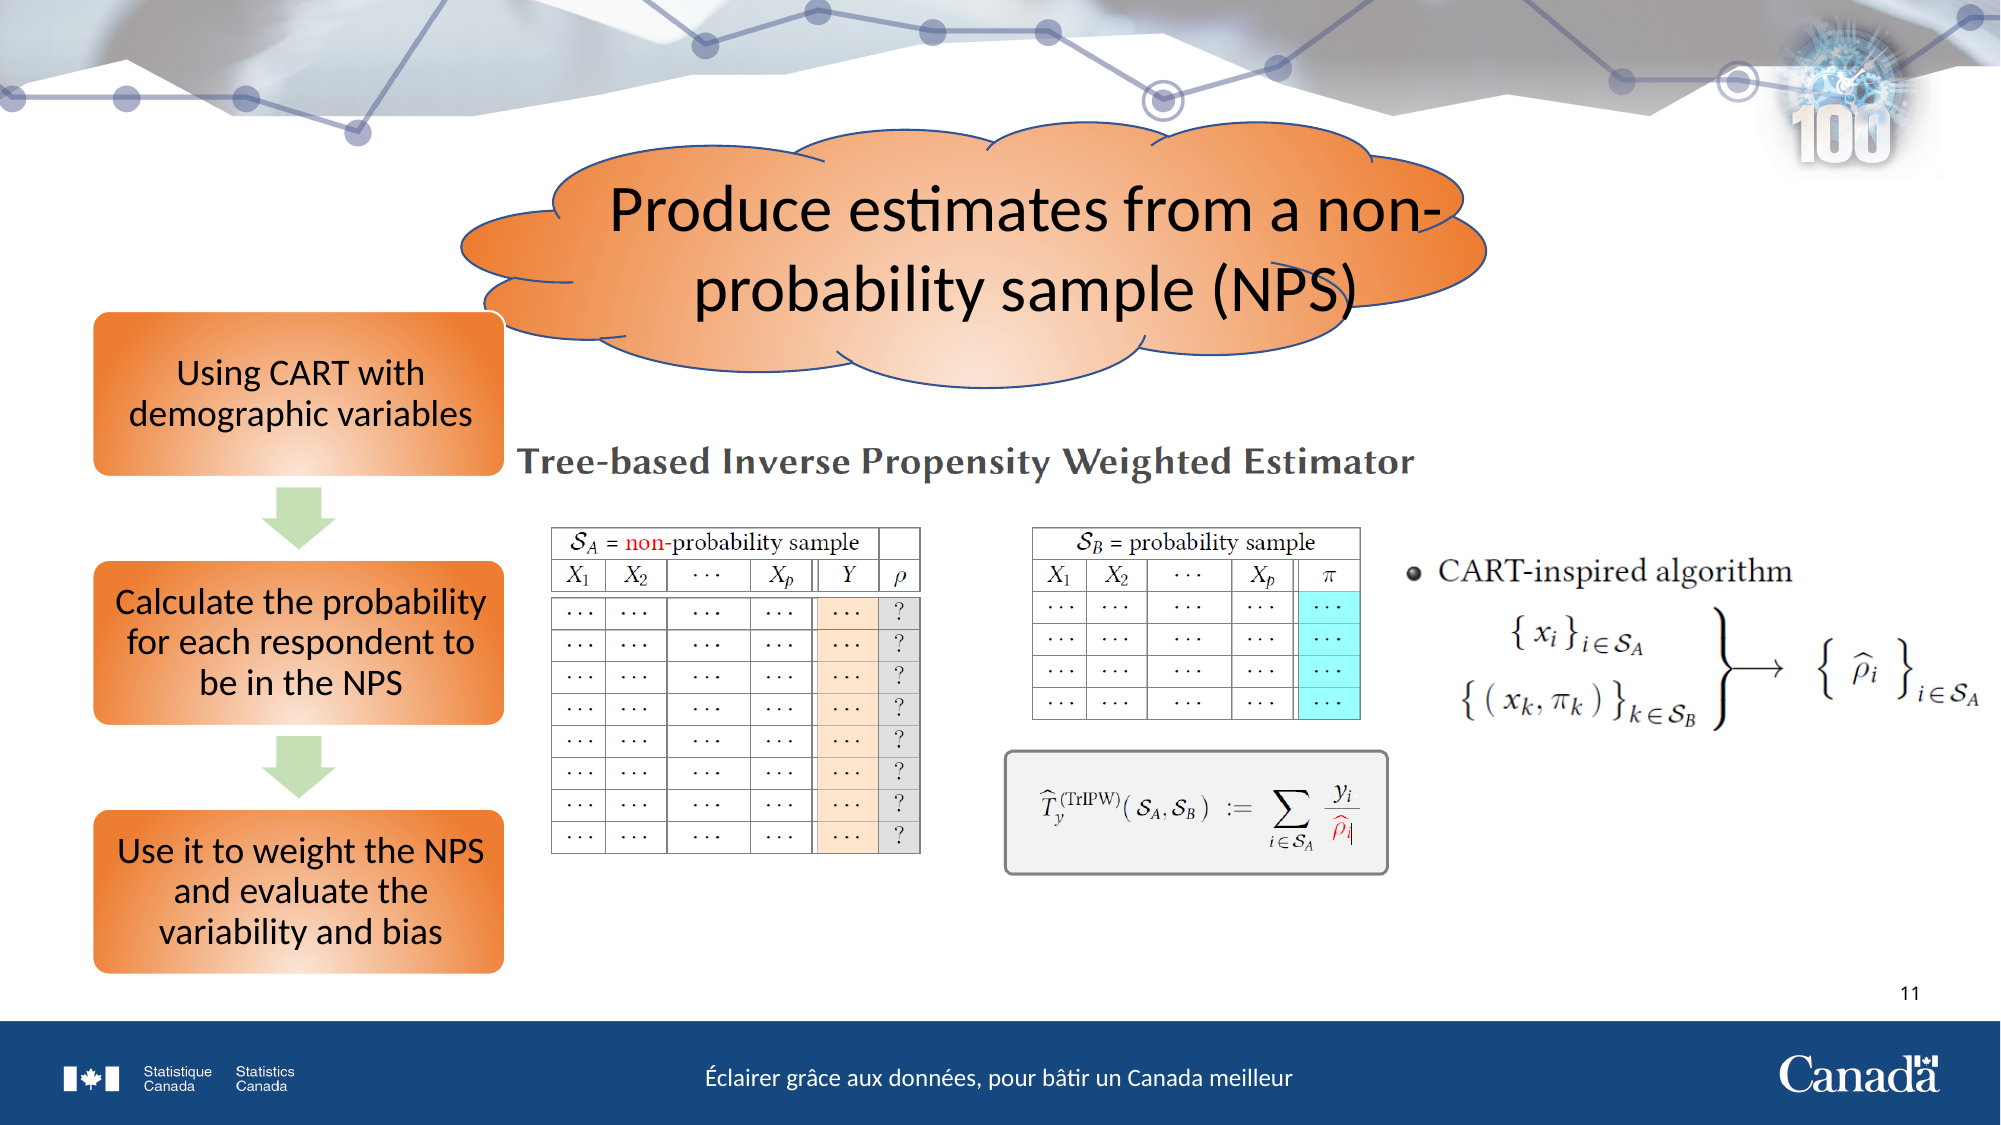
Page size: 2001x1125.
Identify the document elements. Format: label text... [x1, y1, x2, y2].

text_box [460, 214, 514, 311]
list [36, 311, 562, 975]
slide_number 10 [1881, 974, 1937, 1017]
text_box [613, 121, 1389, 157]
text_box Produce estimates from a non-probability sample (NPS) [514, 157, 1539, 333]
text_box [1261, 79, 2001, 88]
picture [0, 0, 2001, 1125]
text_box [562, 333, 1329, 390]
